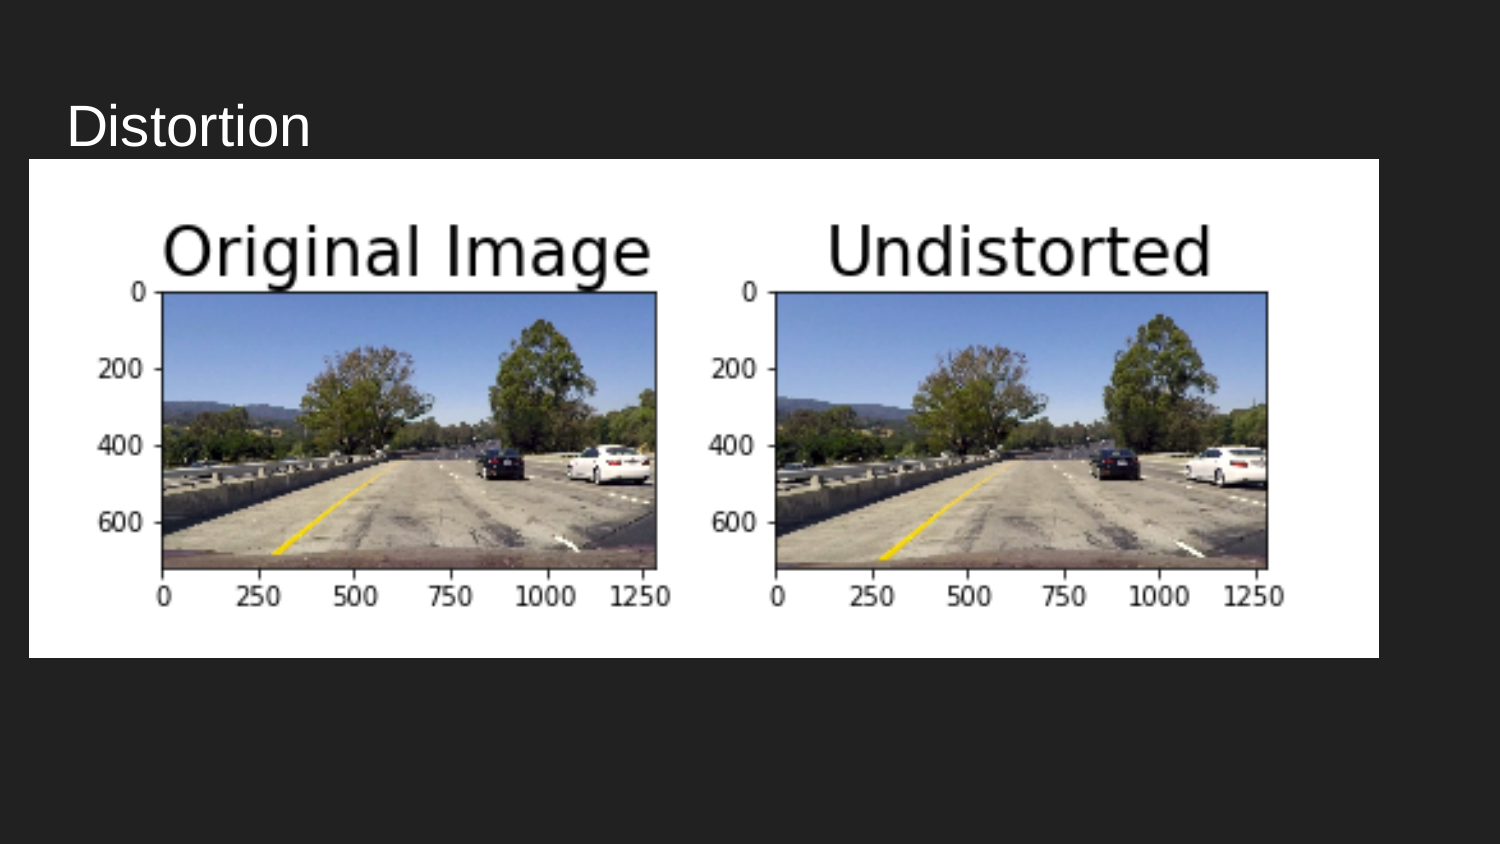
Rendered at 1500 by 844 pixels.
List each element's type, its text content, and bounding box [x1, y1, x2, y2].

title Distortion [51, 72, 1449, 167]
picture [29, 158, 1379, 658]
